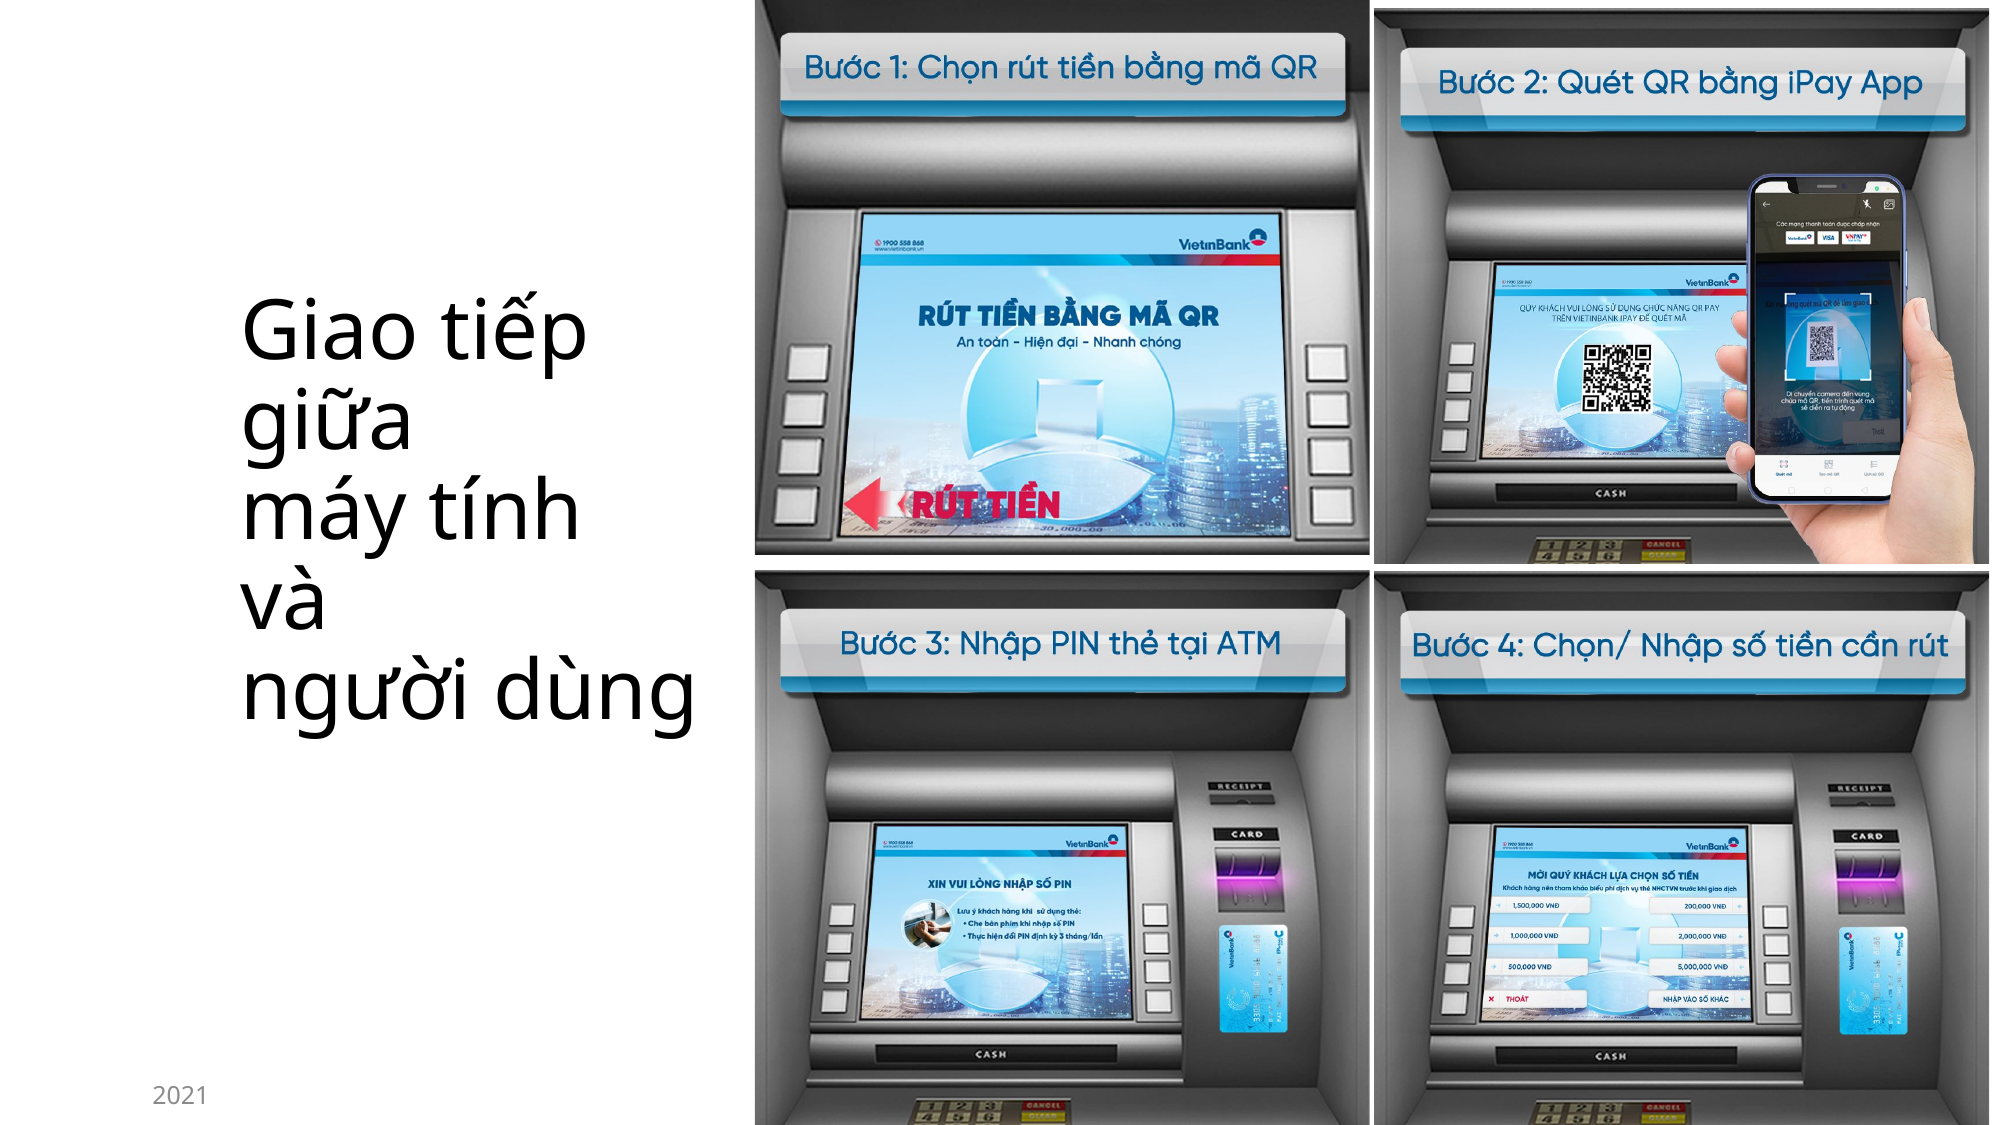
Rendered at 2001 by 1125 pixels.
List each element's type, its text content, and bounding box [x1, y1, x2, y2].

picture [754, 569, 1370, 1125]
picture [1374, 8, 1990, 564]
picture [1374, 571, 1990, 1125]
picture [754, 0, 1370, 555]
slide_number 2021 [137, 1065, 225, 1125]
title Giao tiếp giữa máy tính và người dùng [225, 0, 755, 1125]
